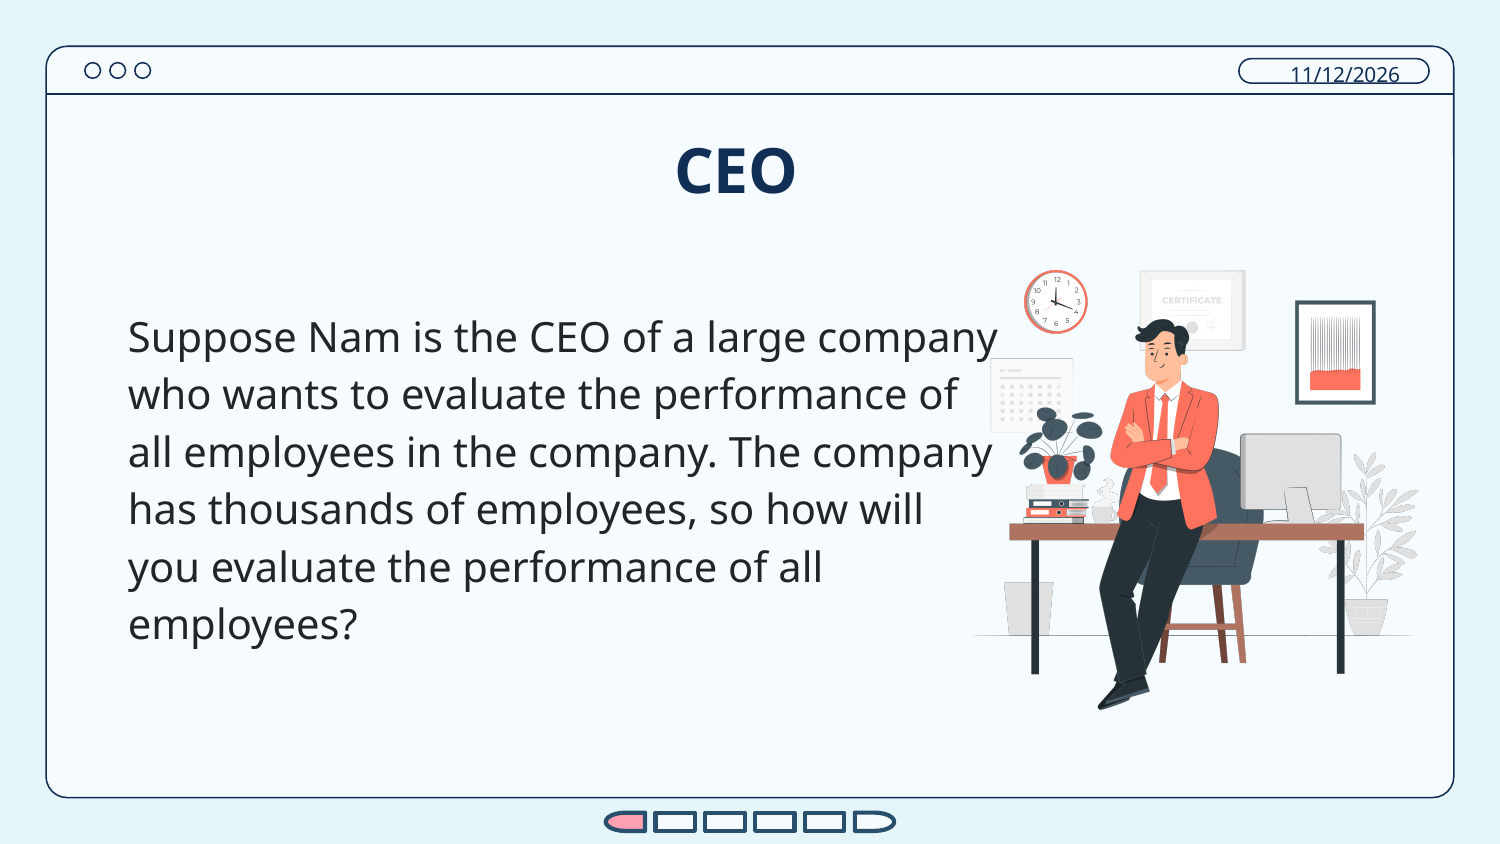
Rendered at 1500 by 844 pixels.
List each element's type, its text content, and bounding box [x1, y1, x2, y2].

subtitle Suppose Nam is the CEO of a large company who wants to evaluate the performance of all employees in the company. The company has thousands of employees, so how will you evaluate the performance of all employees? [37, 288, 967, 661]
list 12/26/2023 [1252, 42, 1459, 101]
picture [972, 270, 1419, 710]
title CEO [112, 116, 1377, 211]
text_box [605, 812, 895, 832]
